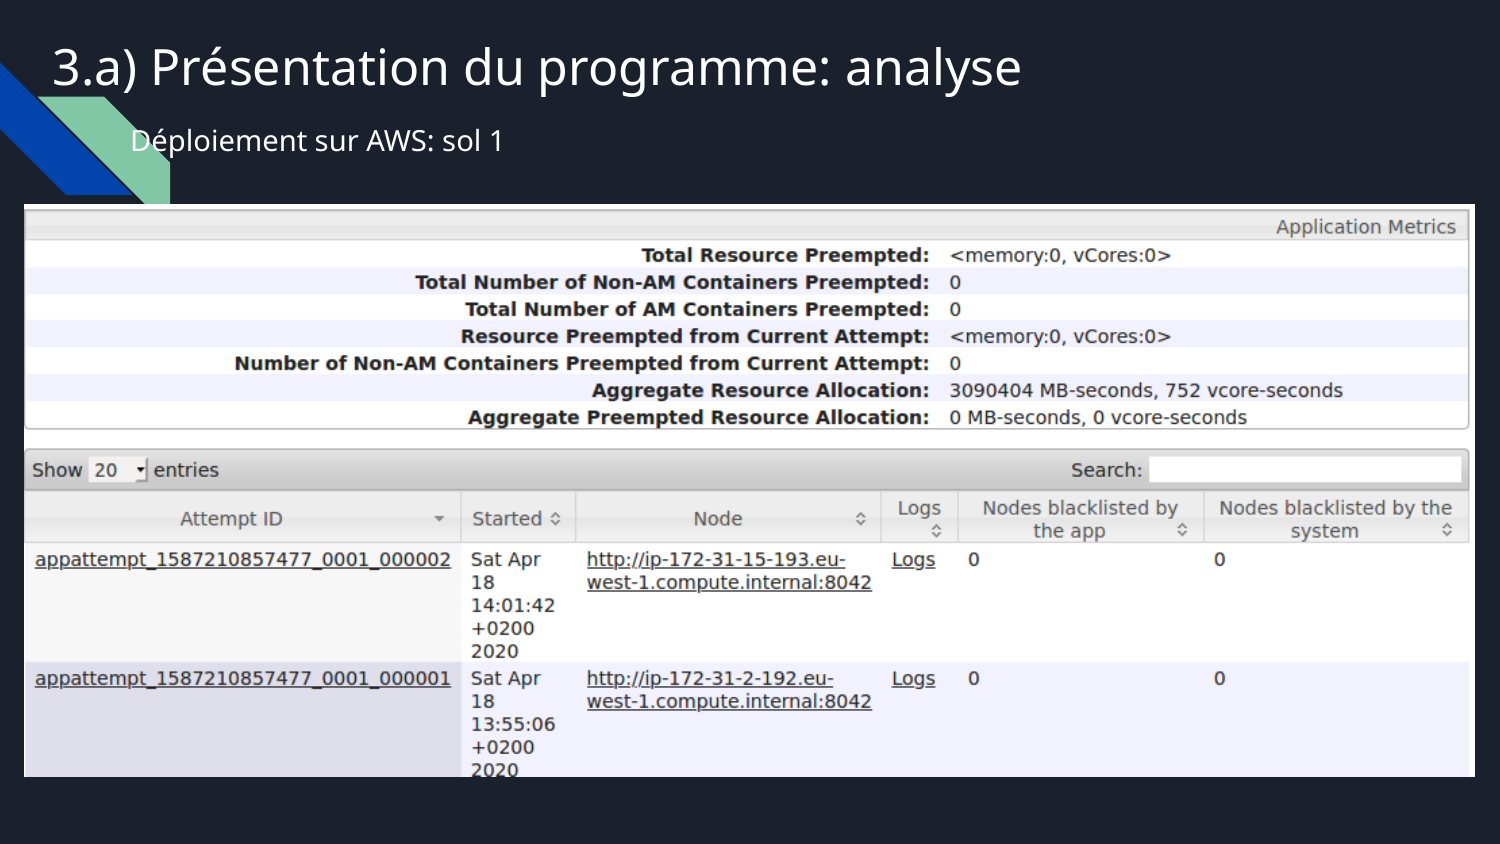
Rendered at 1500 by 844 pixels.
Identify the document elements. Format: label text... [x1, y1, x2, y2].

picture [24, 204, 1476, 778]
title 3.a) Présentation du programme: analyse [37, 20, 1463, 118]
text_box Déploiement sur AWS: sol 1 [115, 107, 1360, 202]
